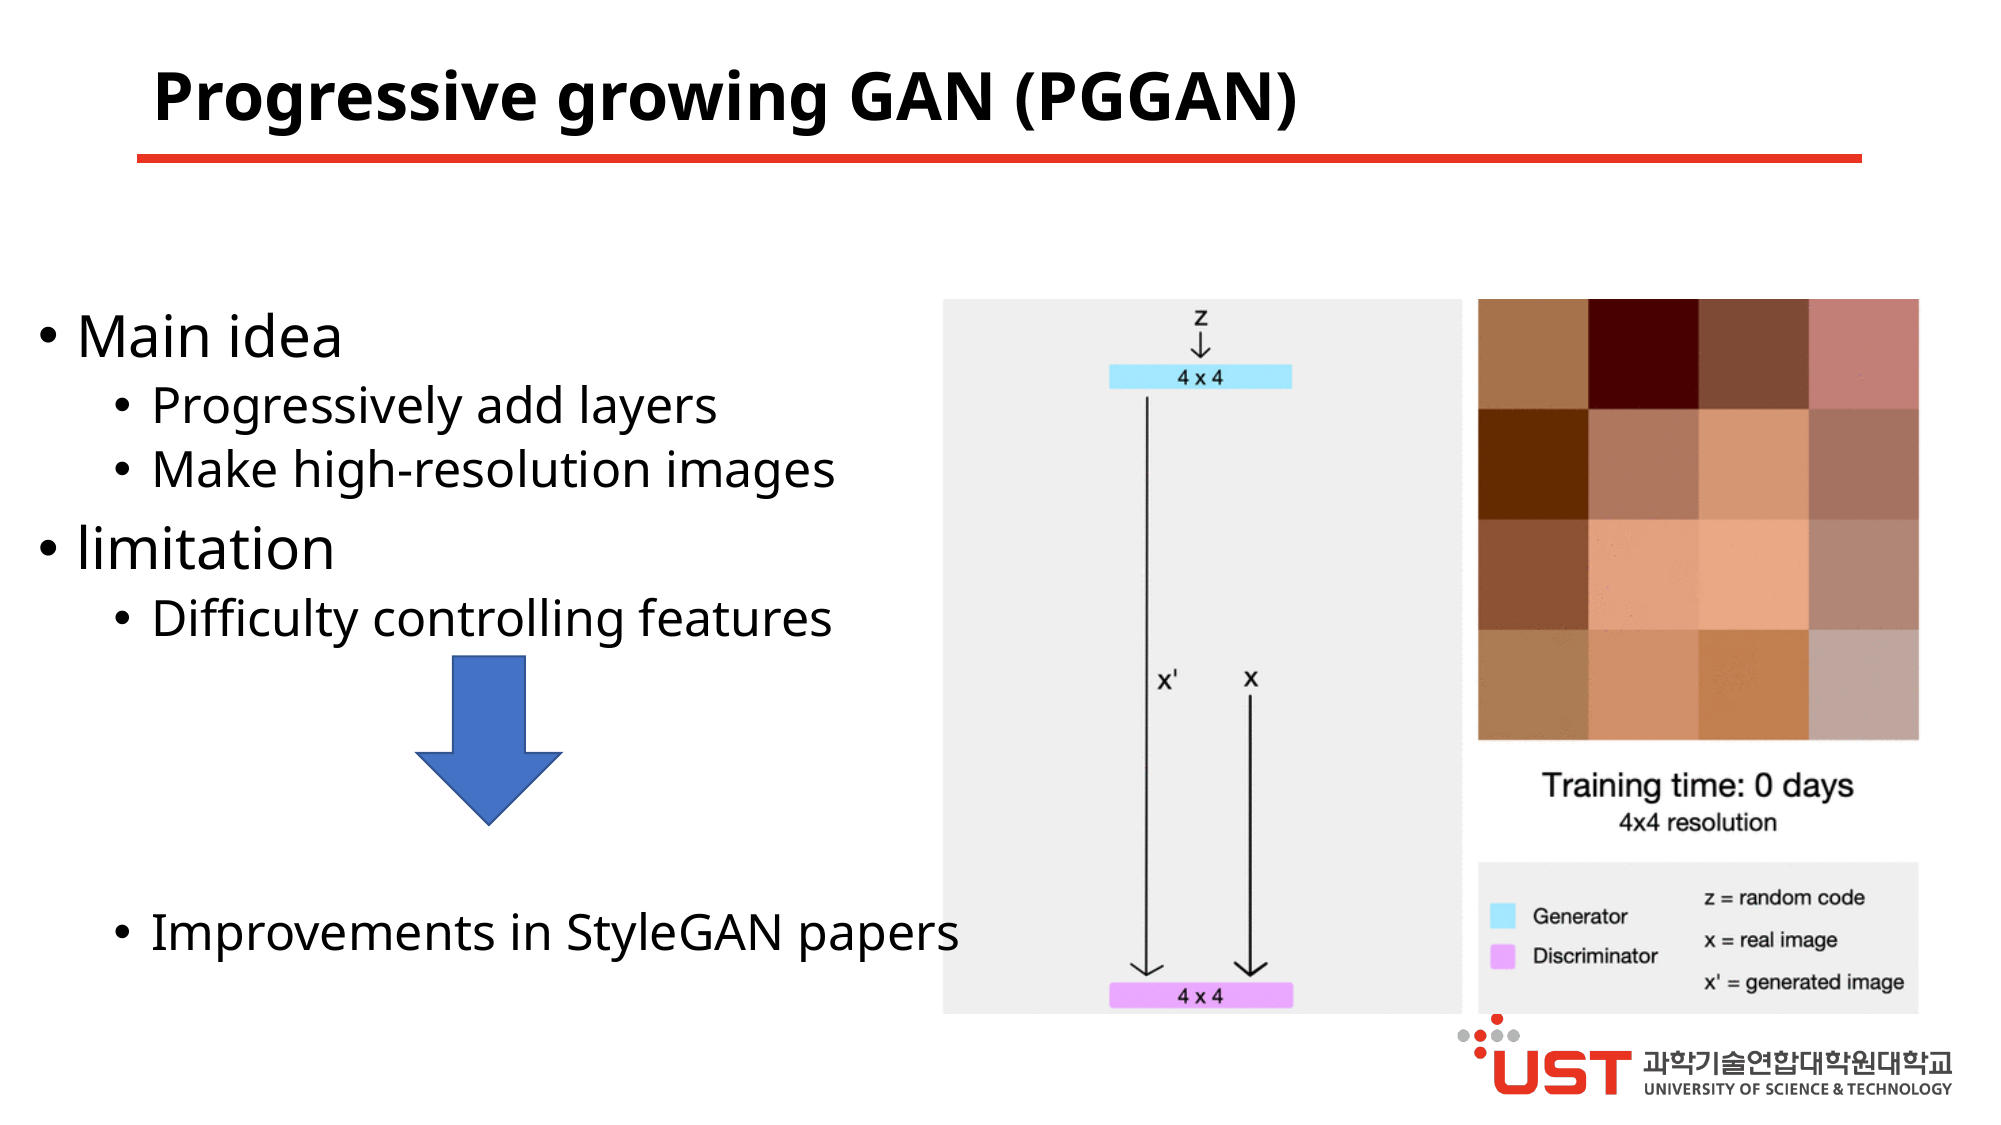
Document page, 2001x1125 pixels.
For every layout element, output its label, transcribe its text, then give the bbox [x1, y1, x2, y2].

title Progressive growing GAN (PGGAN) [137, 0, 1863, 208]
text_box [414, 655, 564, 827]
picture [802, 299, 2000, 1103]
list Main idea Progressively add layers Make high-resolution images limitation Difficulty controlling features Improvements in StyleGAN papers [23, 299, 802, 1014]
